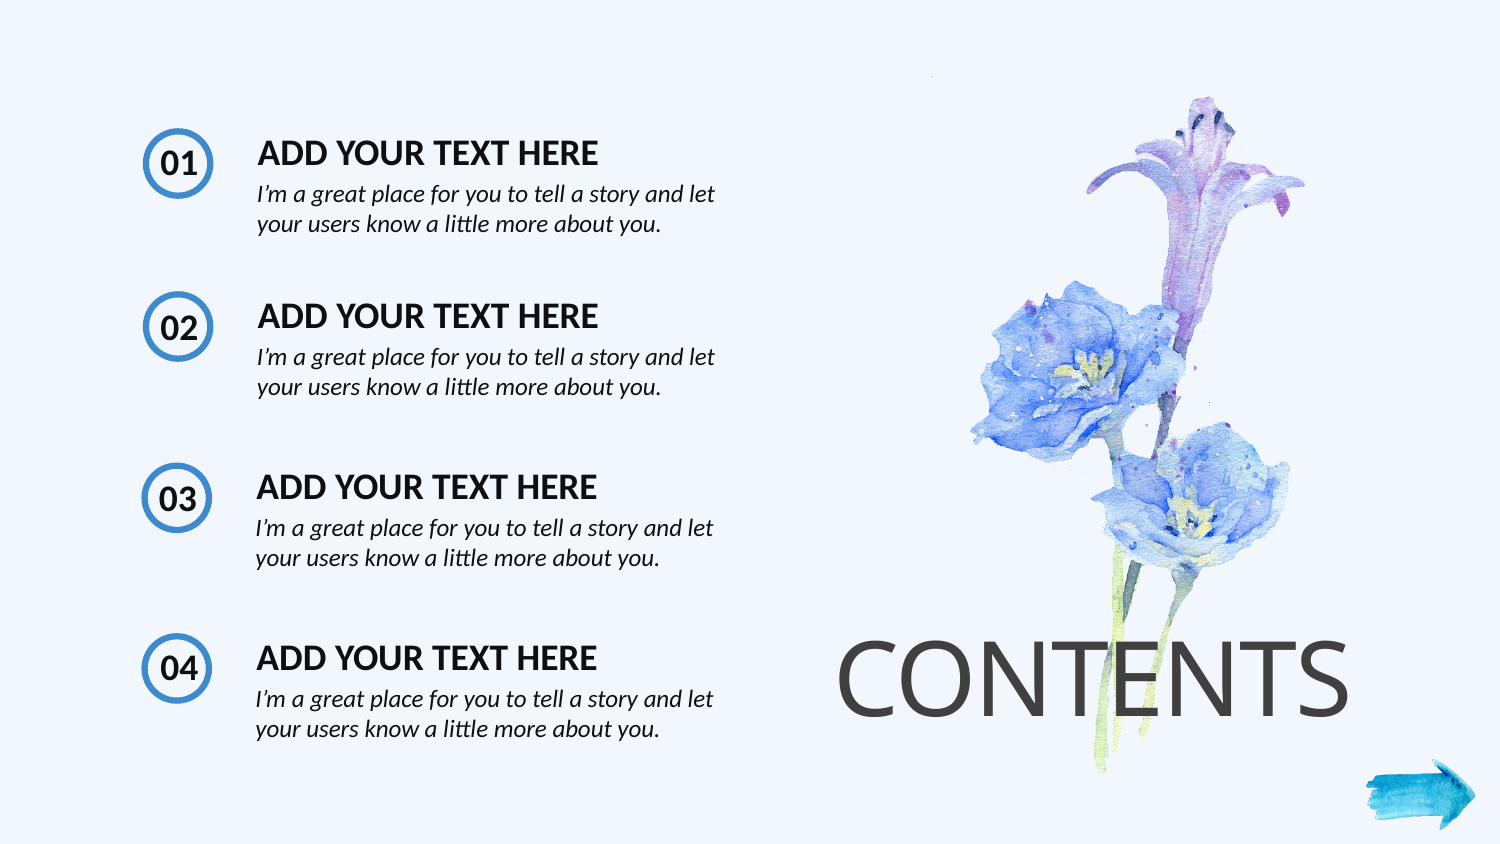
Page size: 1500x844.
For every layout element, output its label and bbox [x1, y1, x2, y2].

text_box [145, 120, 732, 246]
text_box [144, 625, 731, 751]
picture [1350, 759, 1475, 830]
text_box [836, 72, 1353, 774]
text_box [143, 454, 731, 581]
text_box [145, 283, 732, 409]
